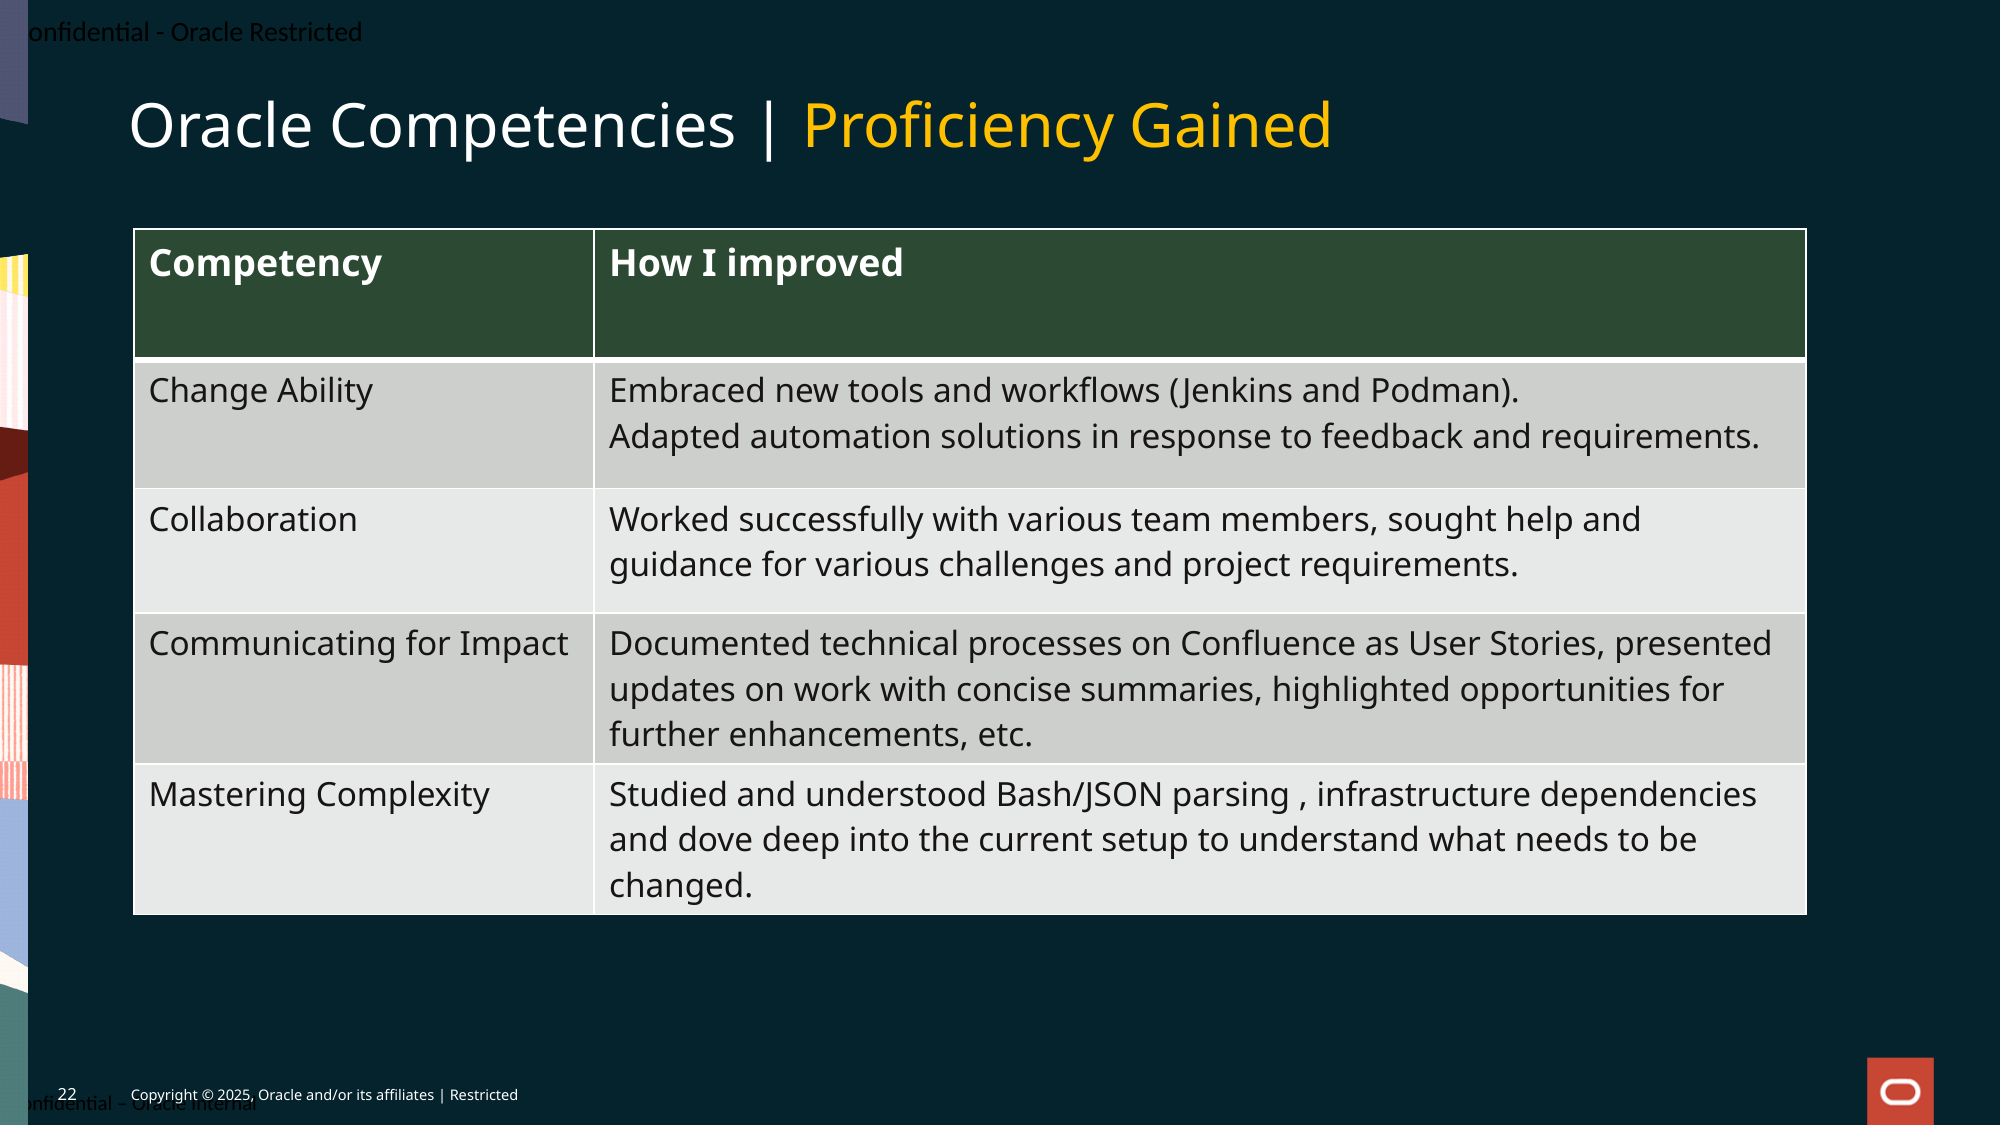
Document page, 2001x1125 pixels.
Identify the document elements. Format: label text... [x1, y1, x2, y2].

table_header Competency [135, 230, 593, 357]
table_cell Mastering Complexity [135, 765, 593, 914]
table_cell Communicating for Impact [135, 614, 593, 763]
table_cell Worked successfully with various team members, sought help and guidance for various challenges and project requirements. [595, 489, 1805, 612]
table_cell Documented technical processes on Confluence as User Stories, presented updates on work with concise summaries, highlighted opportunities for further enhancements, etc. [595, 614, 1805, 763]
table_cell Studied and understood Bash/JSON parsing , infrastructure dependencies and dove deep into the current setup to understand what needs to be changed. [595, 765, 1805, 914]
table_cell Change Ability [135, 363, 593, 488]
title Oracle Competencies | Proficiency Gained [113, 14, 1544, 167]
picture [0, 0, 28, 1125]
table_cell Embraced new tools and workflows (Jenkins and Podman). Adapted automation solutions in response to feedback and requirements. [595, 363, 1805, 488]
footer Copyright © 2025, Oracle and/or its affiliates | Restricted [115, 1065, 941, 1125]
table_cell Collaboration [135, 489, 593, 612]
picture [1867, 1057, 1934, 1125]
slide_number 22 [42, 1065, 115, 1125]
table_header How I improved [595, 230, 1805, 357]
